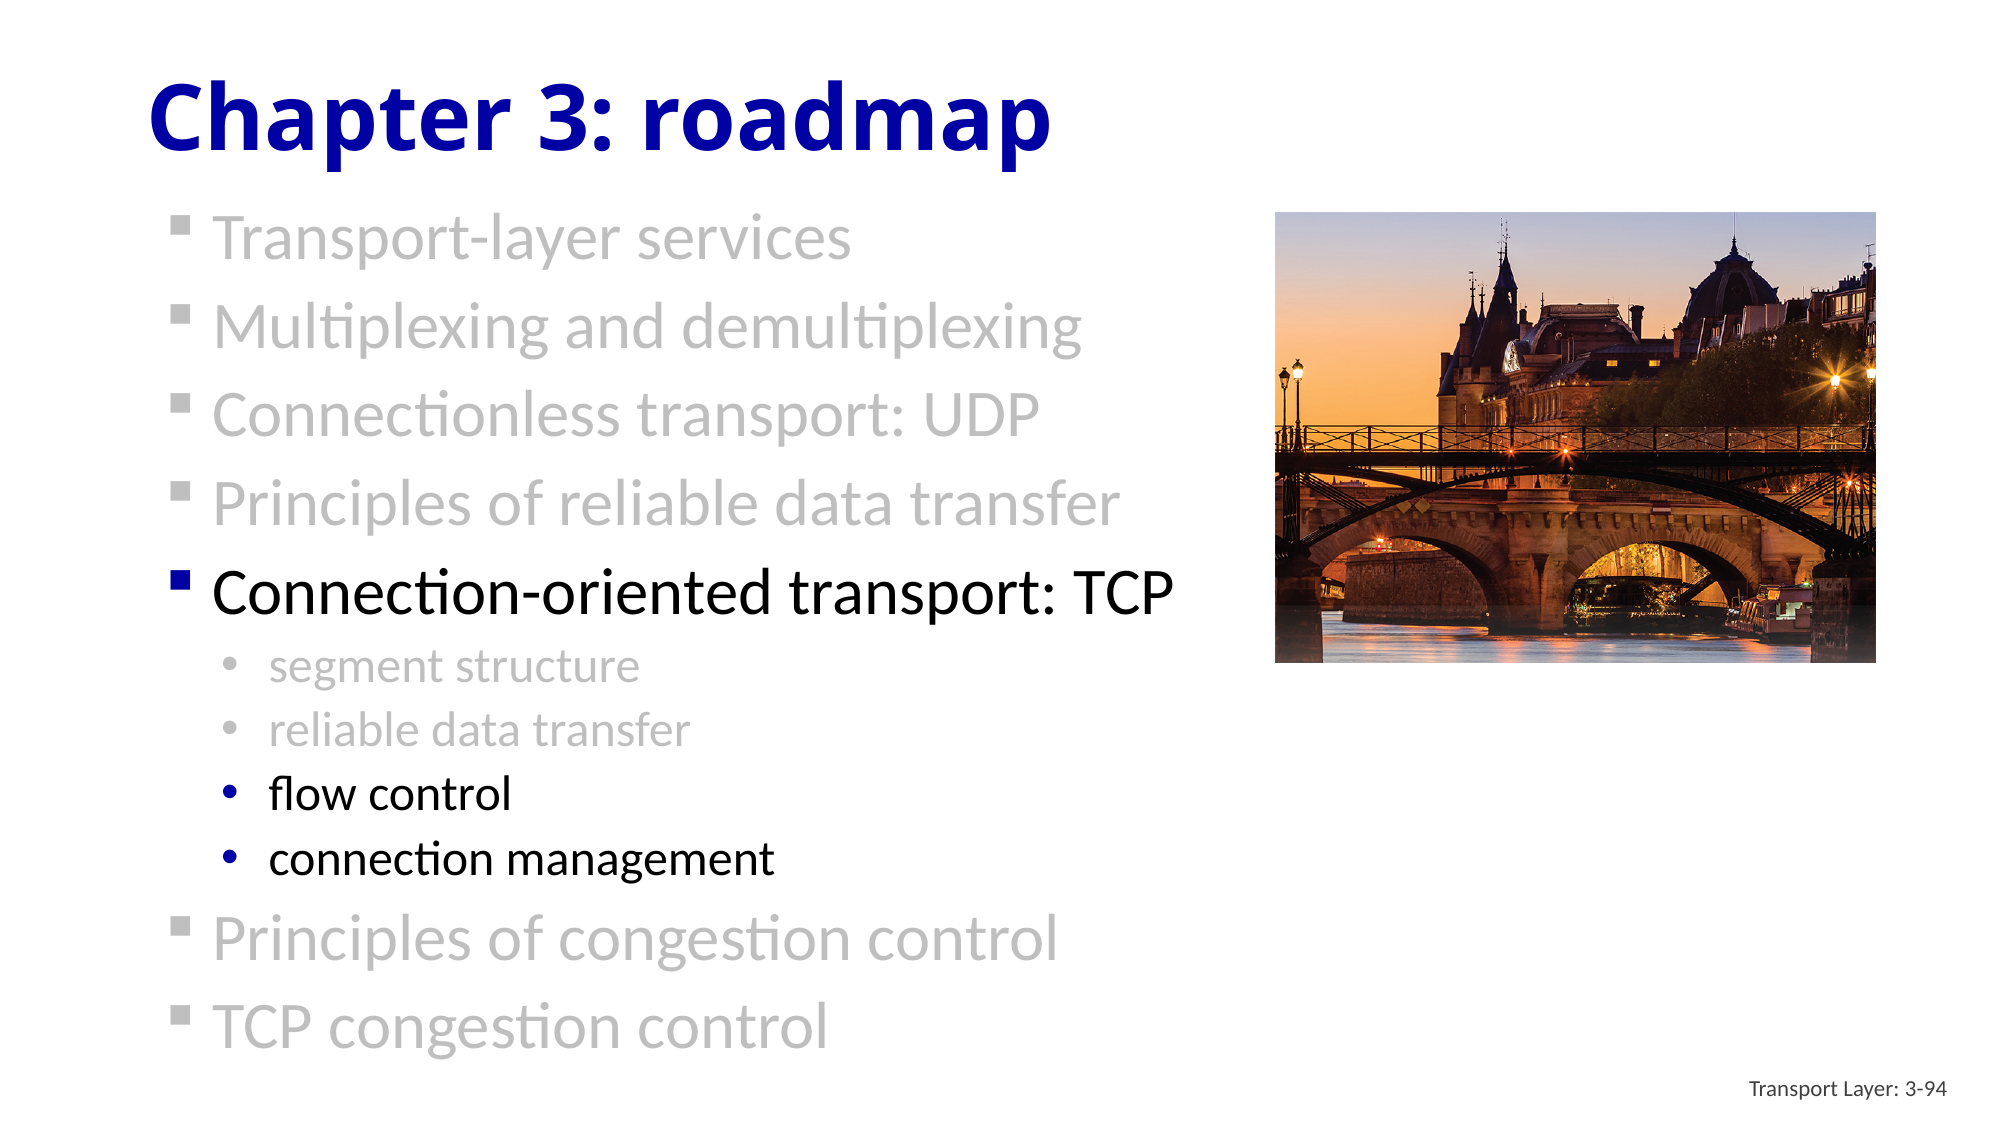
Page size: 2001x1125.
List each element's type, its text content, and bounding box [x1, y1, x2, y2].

slide_number Transport Layer: 3-94 [1512, 1056, 1963, 1117]
picture [1275, 212, 1876, 663]
title Chapter 3: roadmap [131, 47, 1856, 195]
list Transport-layer services Multiplexing and demultiplexing Connectionless transport: UDP Principles of reliable data transfer Connection-oriented transport: TCP segment structure reliable data transfer flow control connection management Principles of congestion control TCP congestion control [131, 194, 1217, 1117]
